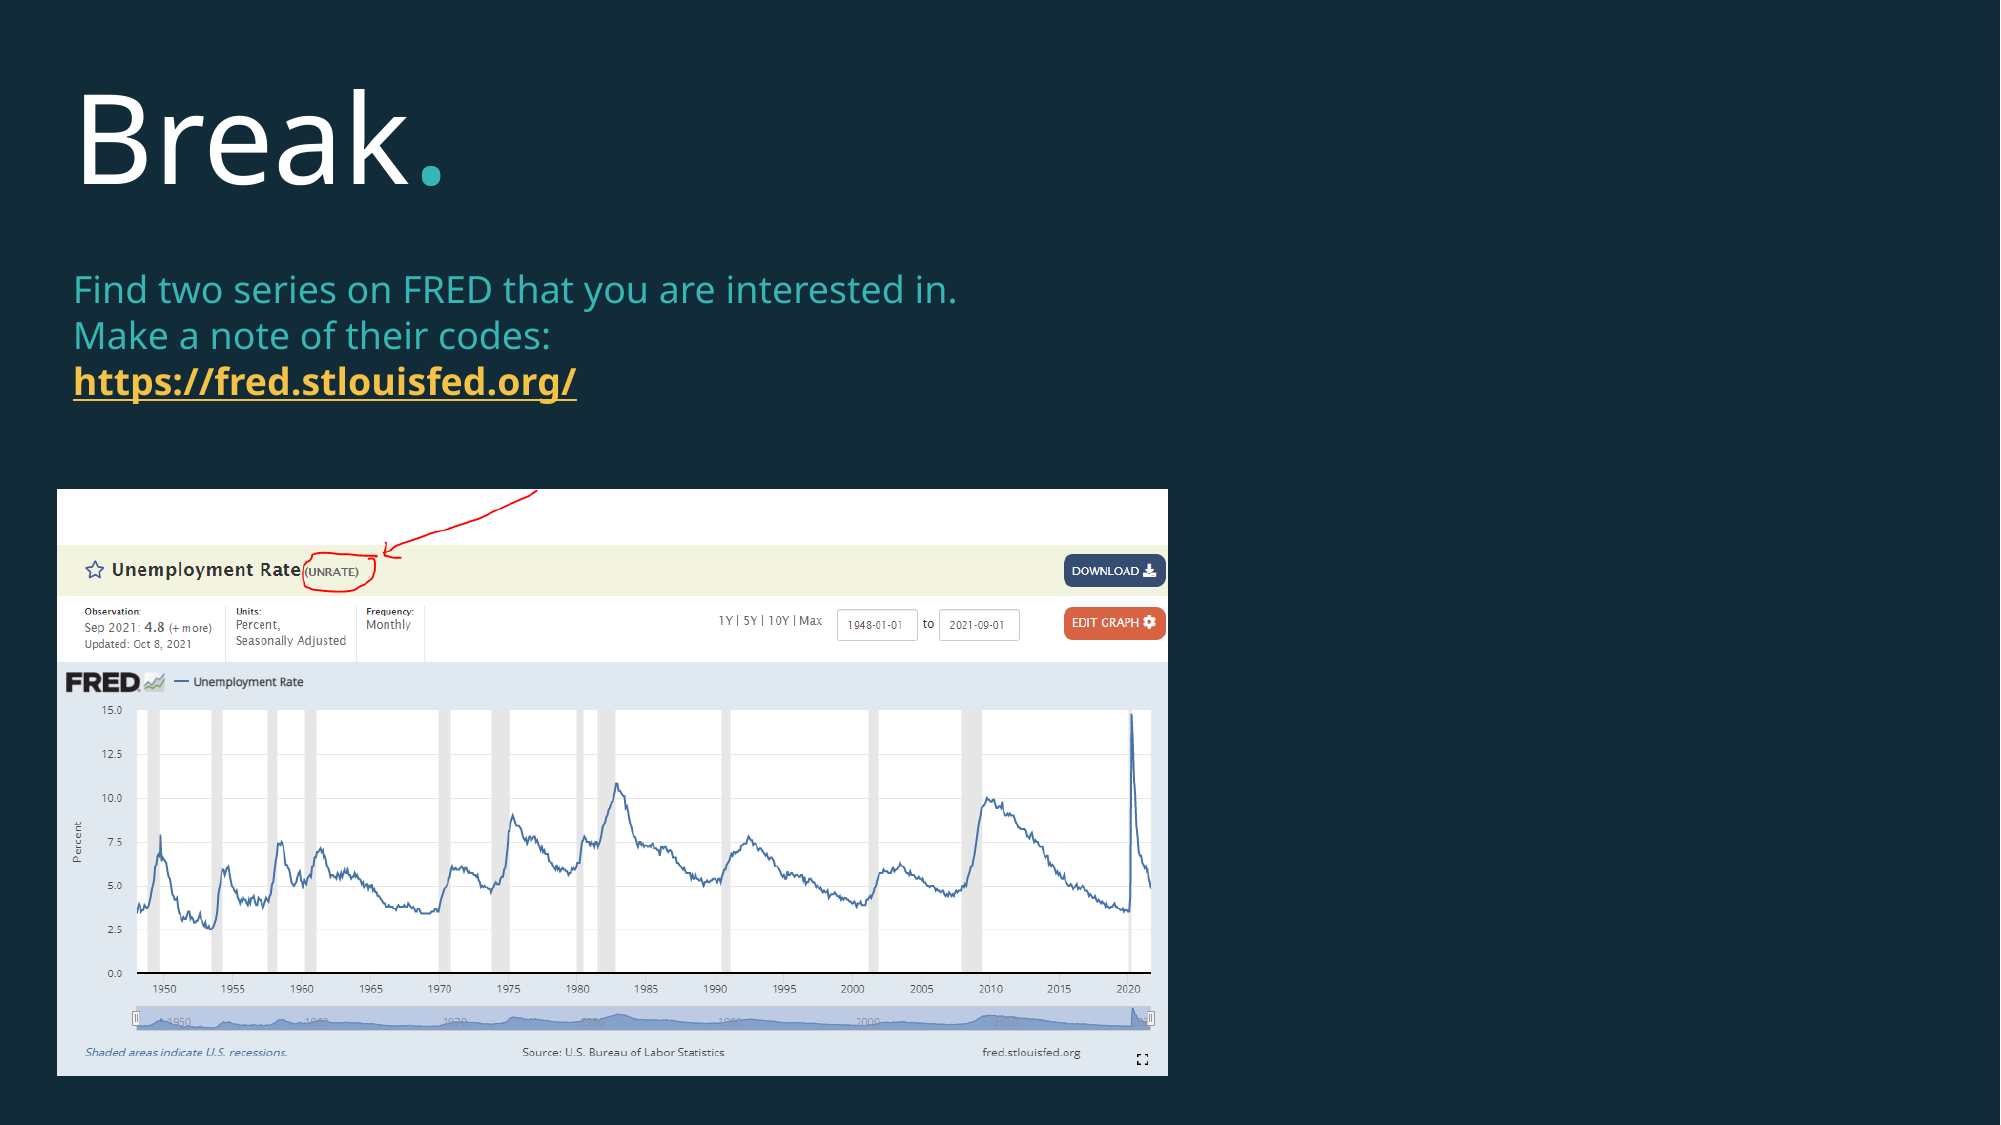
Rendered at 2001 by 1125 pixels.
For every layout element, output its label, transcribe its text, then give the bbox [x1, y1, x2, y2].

title Break. Find two series on FRED that you are interested in. Make a note of their codes: https://fred.stlouisfed.org/ [57, 20, 1000, 413]
picture [57, 489, 1168, 1076]
